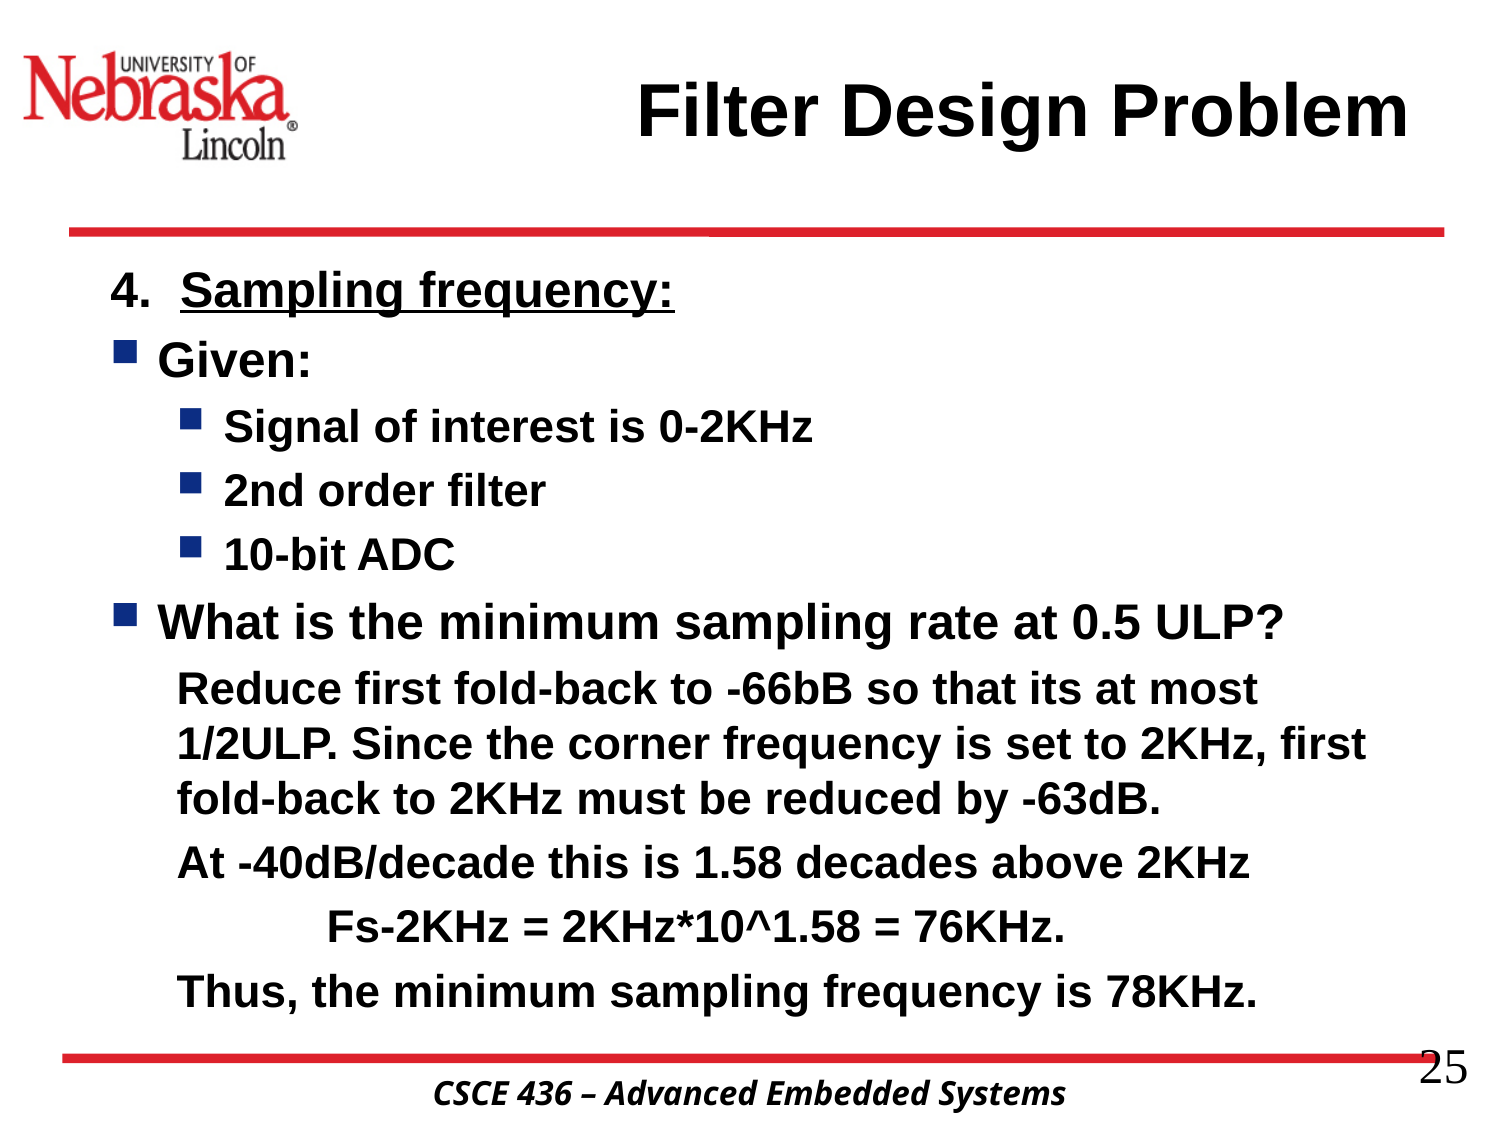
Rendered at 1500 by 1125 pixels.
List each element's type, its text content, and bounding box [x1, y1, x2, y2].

list 4. Sampling frequency: Given: Signal of interest is 0-2KHz 2nd order filter 10-bit ADC What is the minimum sampling rate at 0.5 ULP? Reduce first fold-back to -66bB so that its at most 1/2ULP. Since the corner frequency is set to 2KHz, first fold-back to 2KHz must be reduced by -63dB. At -40dB/decade this is 1.58 decades above 2KHz Fs-2KHz = 2KHz*10^1.58 = 76KHz. Thus, the minimum sampling frequency is 78KHz. [95, 249, 1430, 960]
slide_number 25 [1133, 1025, 1484, 1105]
picture [1, 32, 313, 181]
title Filter Design Problem [313, 12, 1427, 201]
